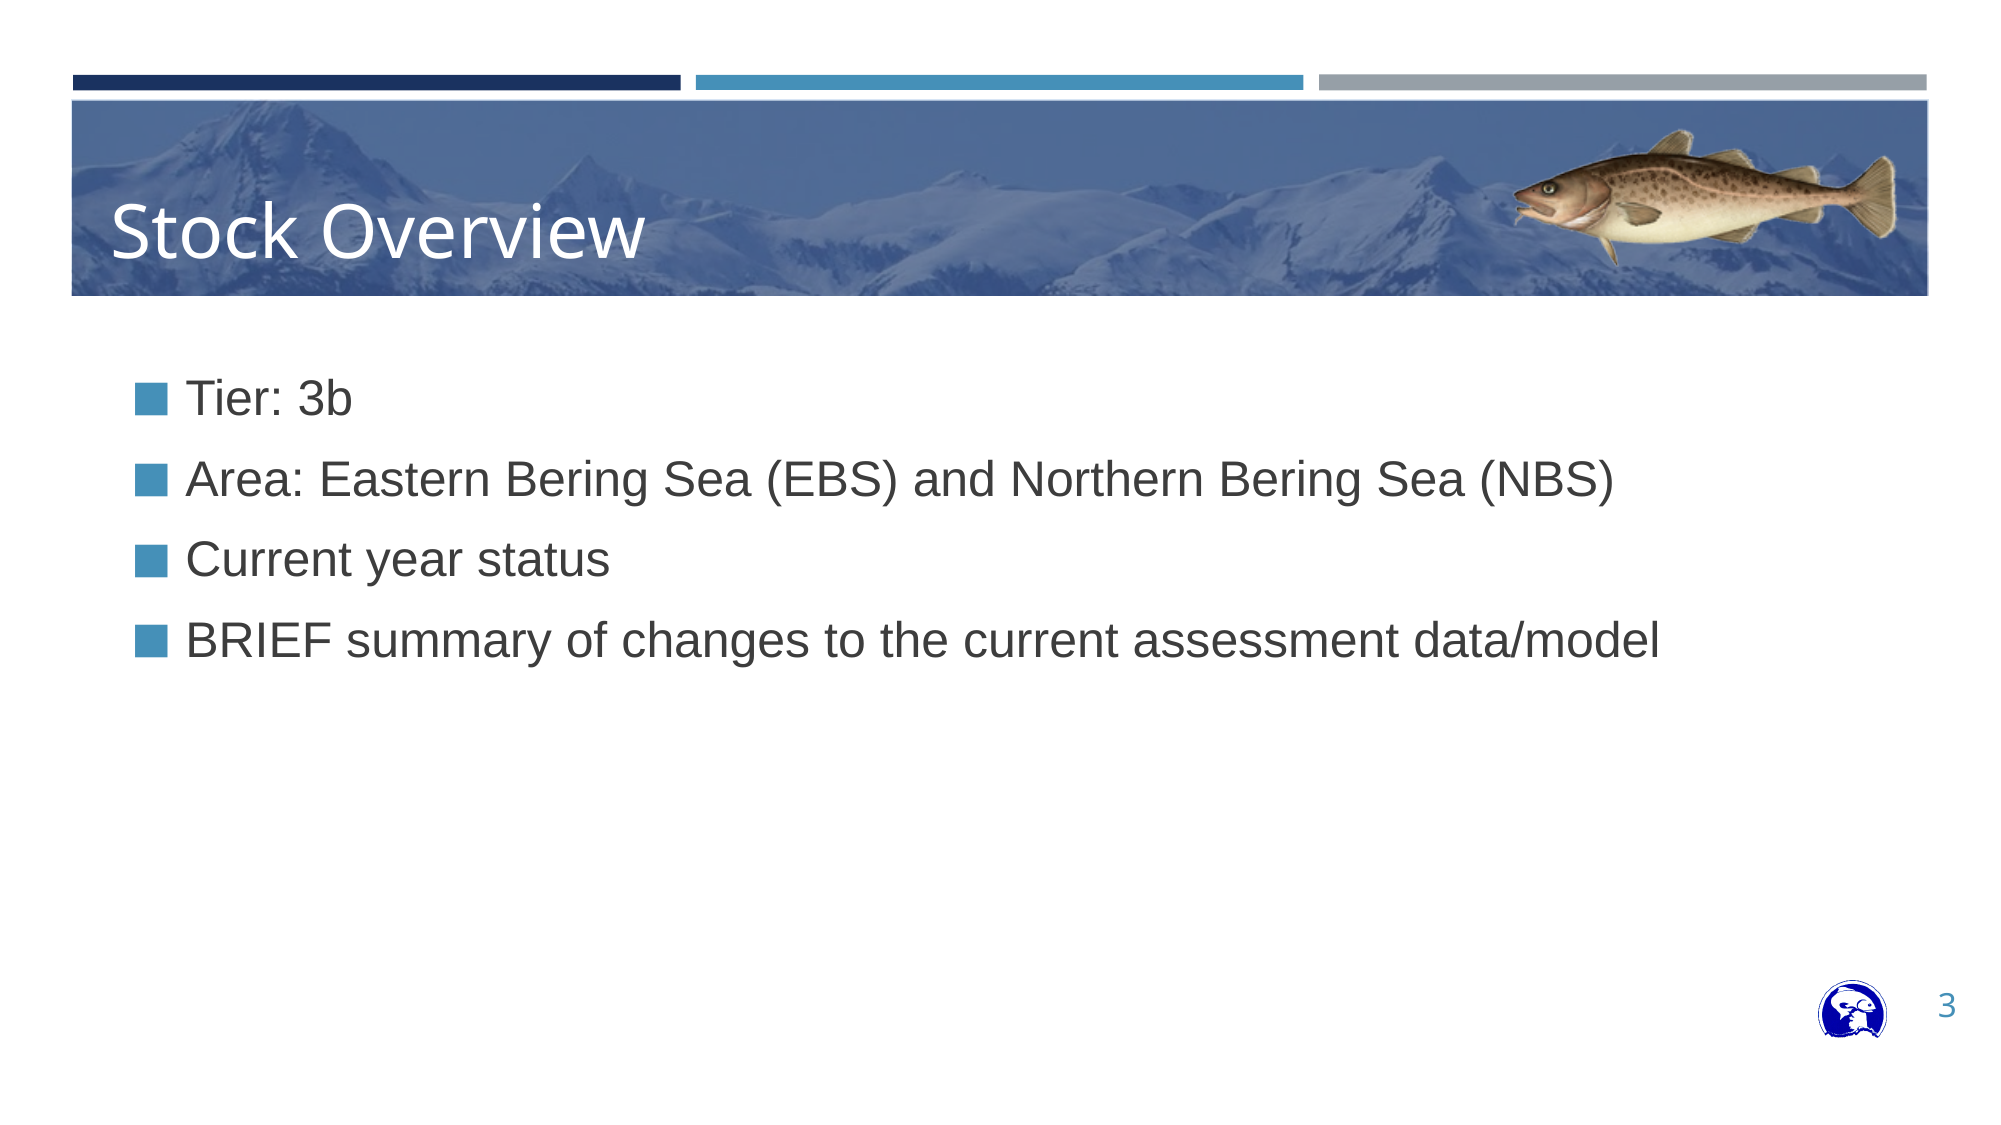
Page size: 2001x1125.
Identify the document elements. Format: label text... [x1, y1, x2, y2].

text_box [1908, 99, 1929, 296]
list Tier: 3b Area: Eastern Bering Sea (EBS) and Northern Bering Sea (NBS) Current year status BRIEF summary of changes to the current assessment data/model [95, 357, 1905, 962]
picture [1509, 77, 1905, 318]
slide_number 3 [1732, 977, 1972, 1037]
text_box [71, 99, 1503, 296]
title Stock Overview [95, 115, 1503, 282]
